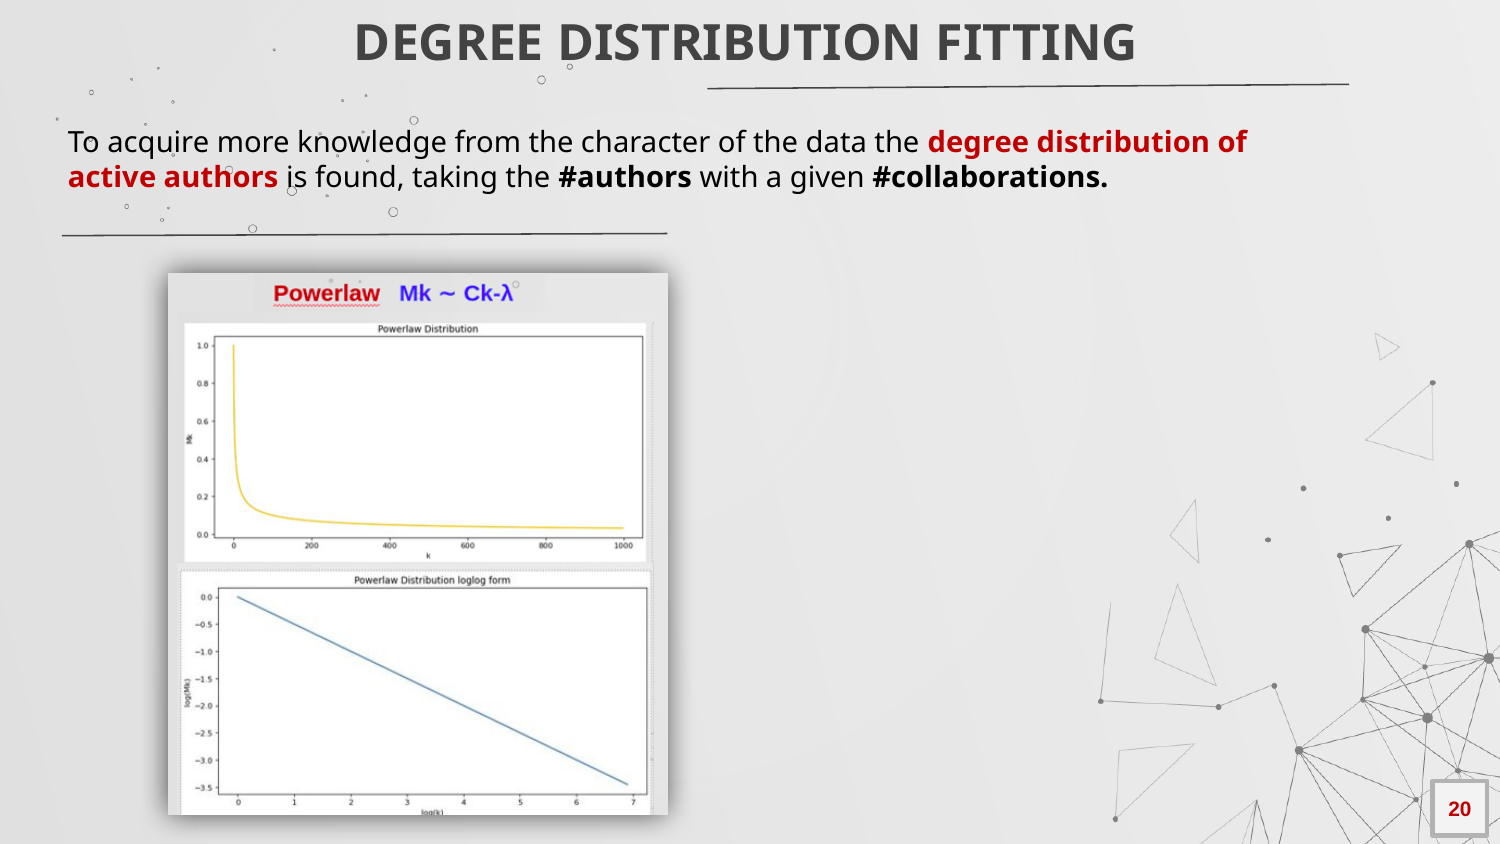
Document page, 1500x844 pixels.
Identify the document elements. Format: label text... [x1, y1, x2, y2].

text_box 20 [1430, 779, 1489, 838]
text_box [707, 84, 1350, 89]
picture [0, 0, 1500, 844]
title DEGREE DISTRIBUTION FITTING [226, 0, 1266, 94]
text_box To acquire more knowledge from the character of the data the degree distribution of active authors is found, taking the #authors with a given #collaborations. ​ [52, 116, 1349, 202]
